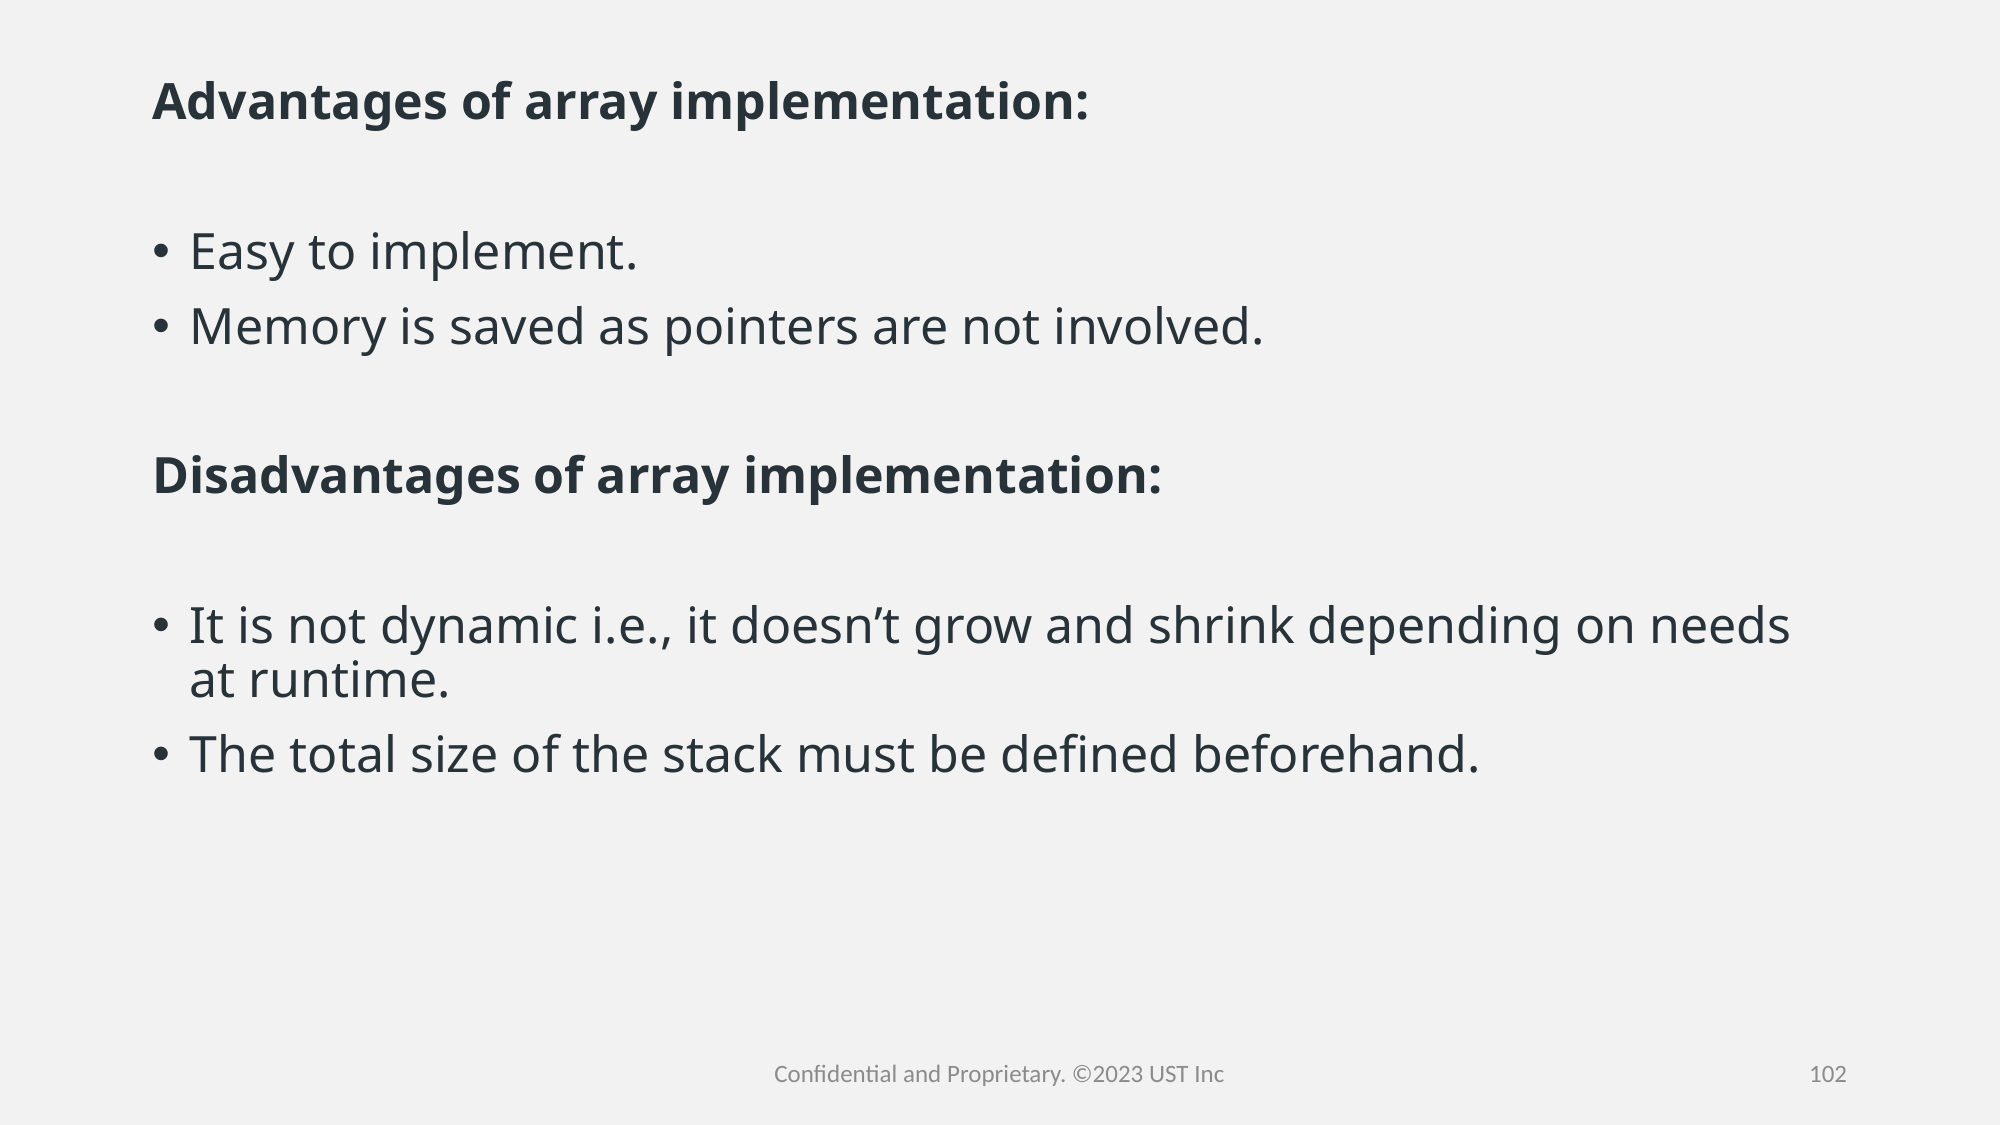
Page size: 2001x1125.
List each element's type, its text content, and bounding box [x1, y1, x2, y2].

footer Confidential and Proprietary. ©2023 UST Inc [662, 1042, 1338, 1103]
list Advantages of array implementation: Easy to implement. Memory is saved as pointers are not involved. Disadvantages of array implementation: It is not dynamic i.e., it doesn’t grow and shrink depending on needs at runtime. The total size of the stack must be defined beforehand. [137, 69, 1863, 1014]
slide_number 102 [1412, 1042, 1863, 1103]
